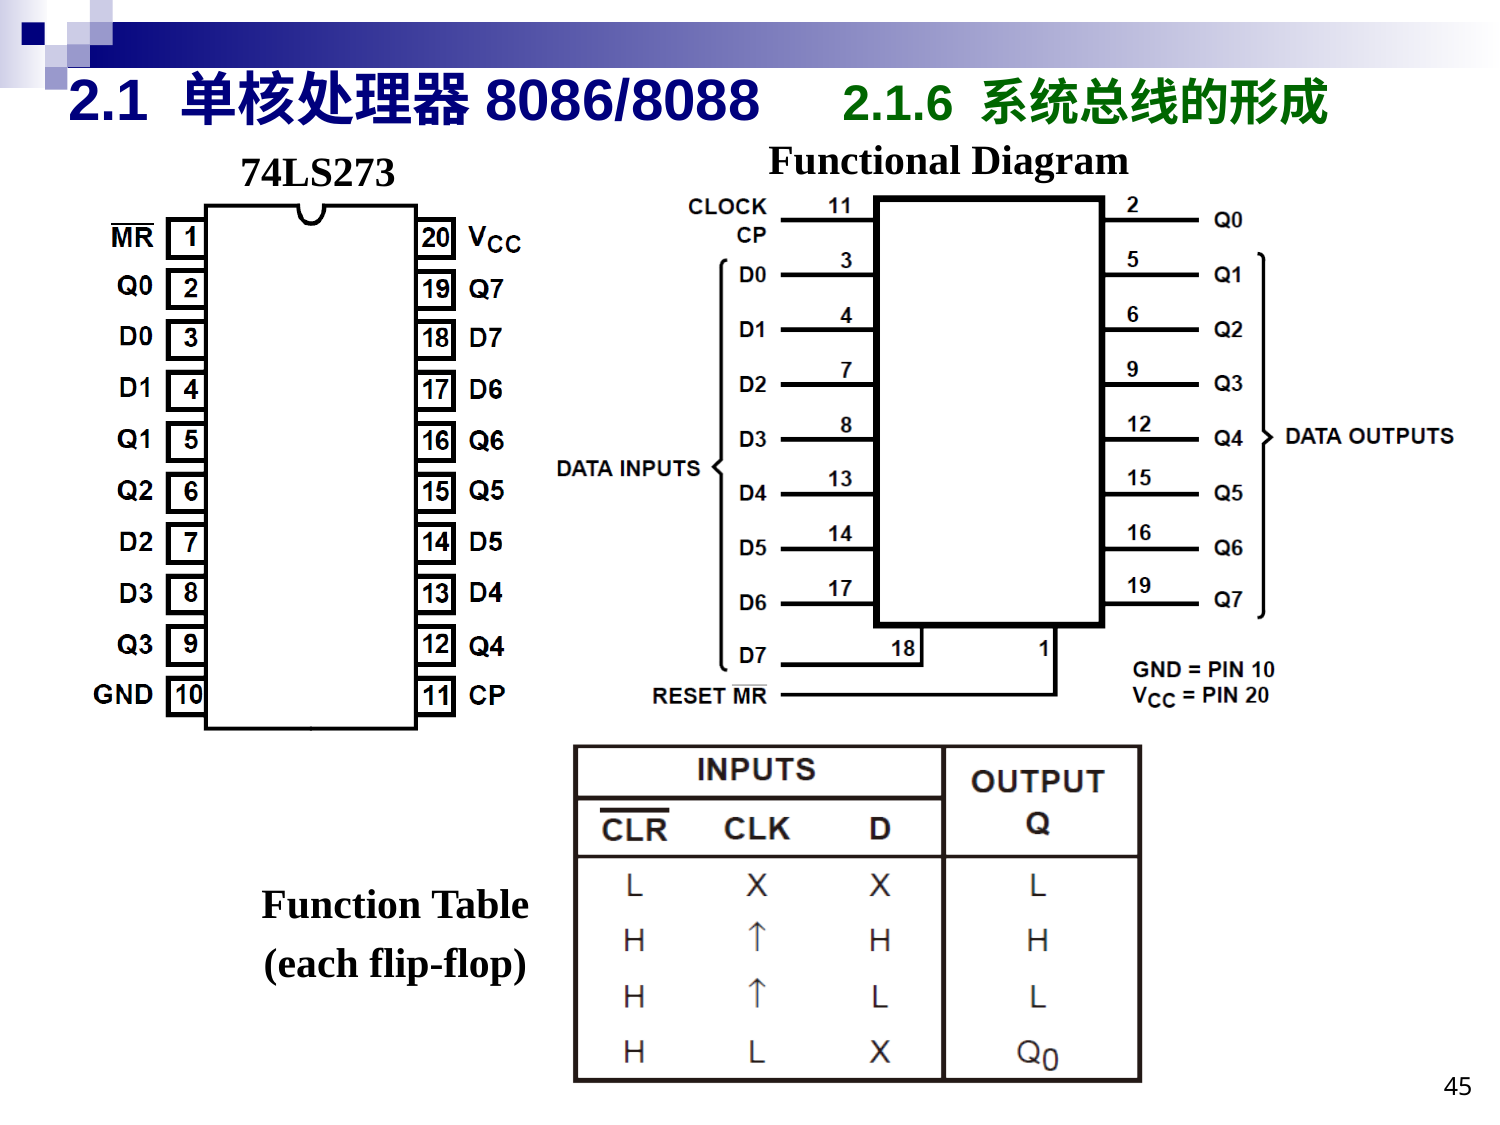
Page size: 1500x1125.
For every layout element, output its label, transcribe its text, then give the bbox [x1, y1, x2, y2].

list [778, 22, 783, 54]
picture [560, 741, 1153, 1095]
text_box [689, 22, 693, 54]
slide_number 45 [1137, 1037, 1488, 1113]
title 2.1 单核处理器8086/8088 2.1.6 系统总线的形成 [52, 54, 1424, 150]
picture [552, 184, 1460, 717]
text_box Function Table (each flip-flop) [194, 869, 555, 1024]
picture [88, 196, 526, 736]
text_box Functional Diagram [659, 125, 1239, 182]
list 74LS273 [157, 136, 479, 194]
